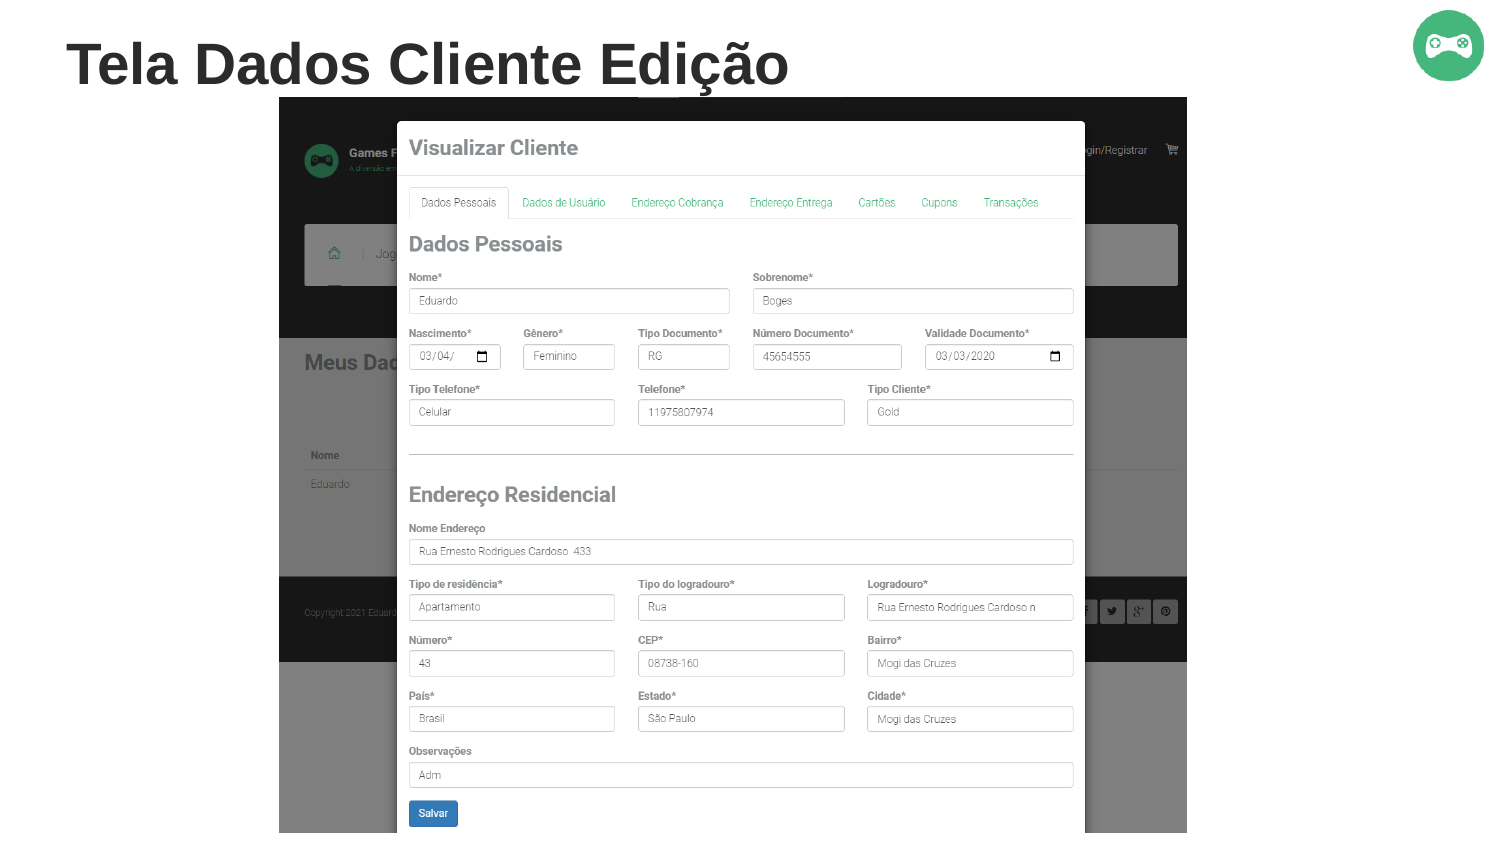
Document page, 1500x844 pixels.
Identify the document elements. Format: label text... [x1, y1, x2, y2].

title Tela Dados Cliente Edição [51, 10, 1449, 111]
picture [1413, 10, 1485, 81]
picture [278, 97, 1187, 833]
